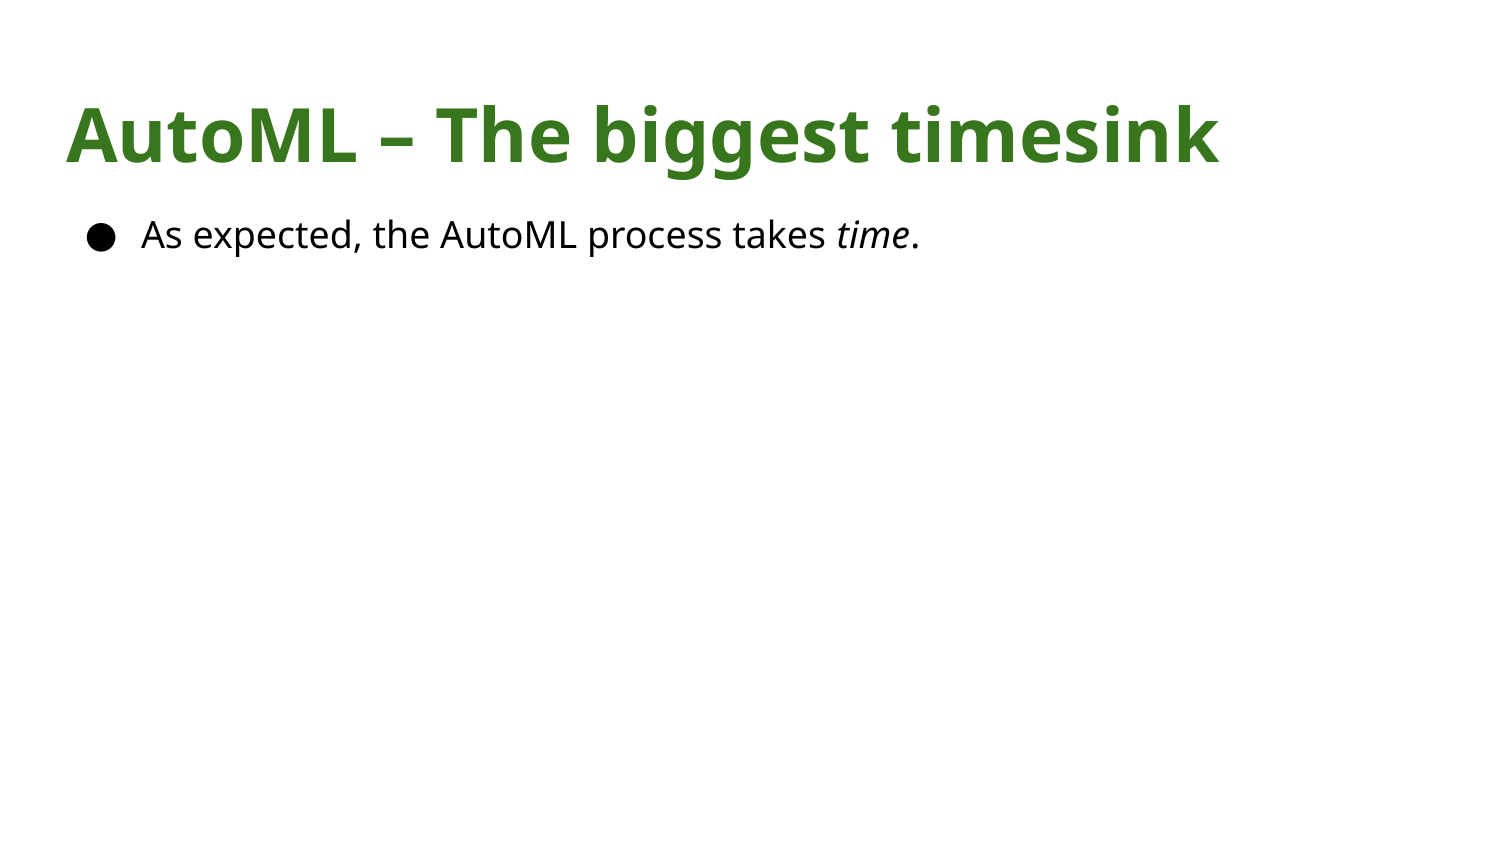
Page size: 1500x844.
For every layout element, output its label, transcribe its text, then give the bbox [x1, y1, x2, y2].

title AutoML – The biggest timesink [51, 72, 1449, 167]
list As expected, the AutoML process takes time. [51, 189, 1449, 750]
